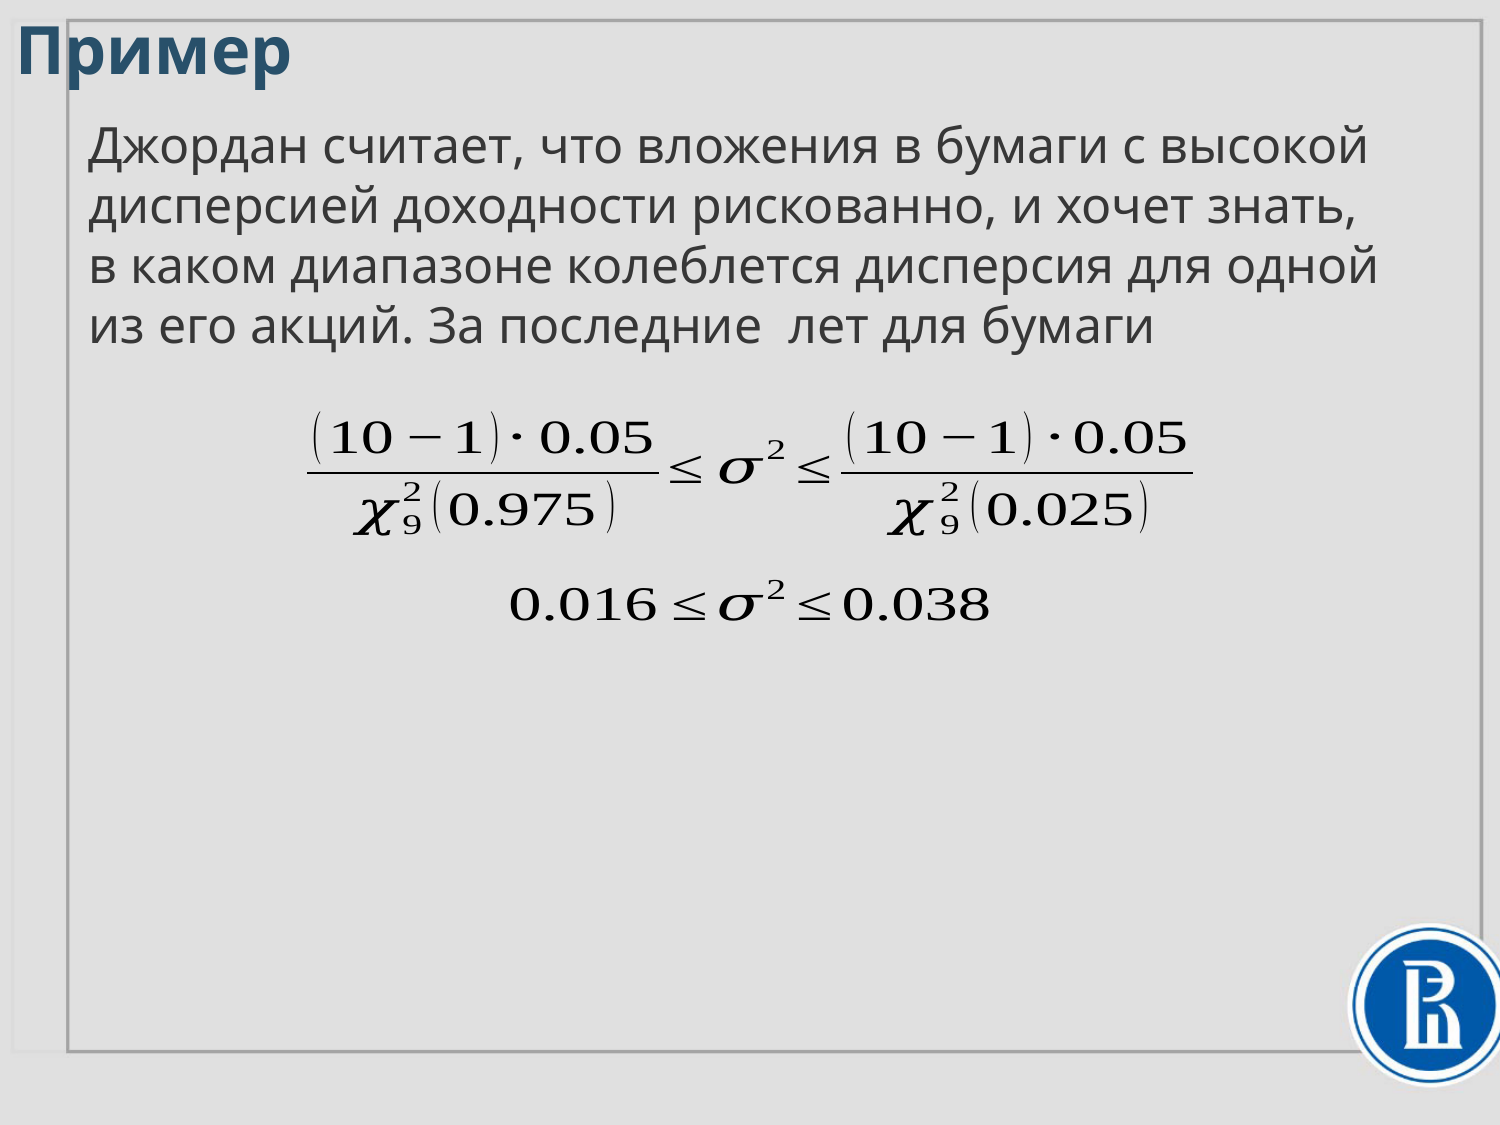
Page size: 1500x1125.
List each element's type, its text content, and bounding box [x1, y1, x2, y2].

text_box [302, 408, 1198, 633]
title Пример [0, 0, 1500, 102]
picture [0, 102, 1500, 1125]
